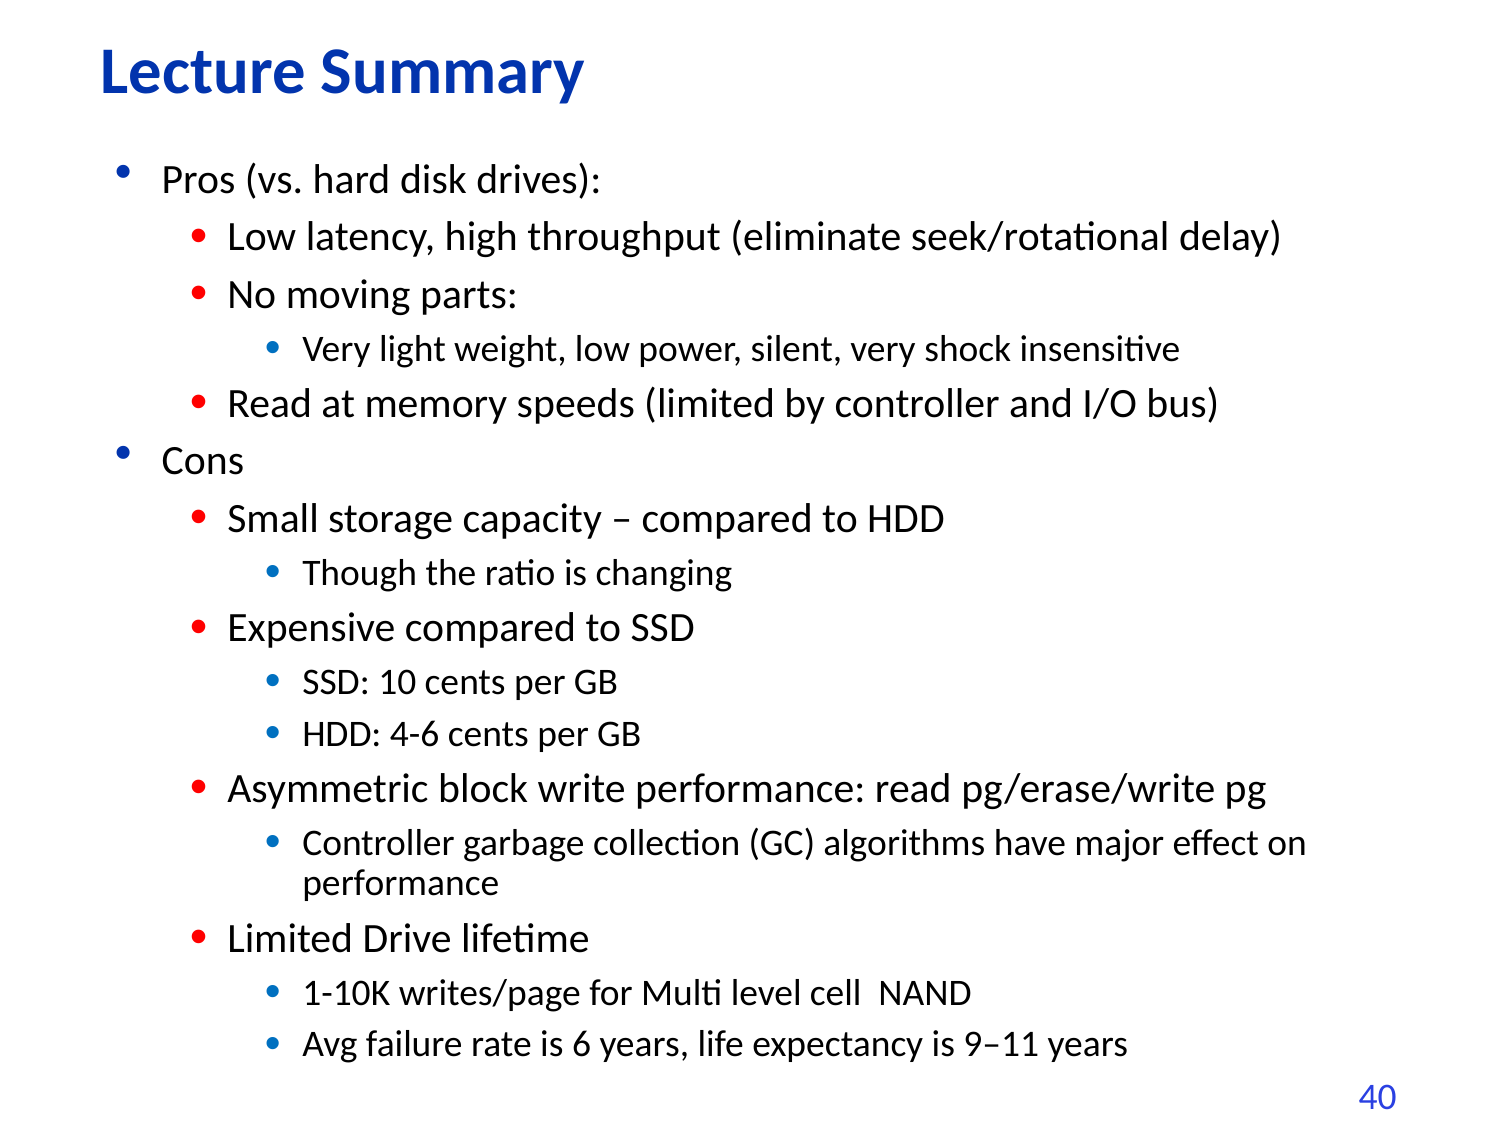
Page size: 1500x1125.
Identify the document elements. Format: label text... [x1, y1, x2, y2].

title Lecture Summary [85, 28, 1261, 117]
list Pros (vs. hard disk drives): Low latency, high throughput (eliminate seek/rotational delay) No moving parts: Very light weight, low power, silent, very shock insensitive Read at memory speeds (limited by controller and I/O bus) Cons Small storage capacity – compared to HDD Though the ratio is changing Expensive compared to SSD SSD: 10 cents per GB HDD: 4-6 cents per GB Asymmetric block write performance: read pg/erase/write pg Controller garbage collection (GC) algorithms have major effect on performance Limited Drive lifetime 1-10K writes/page for Multi level cell NAND Avg failure rate is 6 years, life expectancy is 9–11 years [99, 149, 1400, 1071]
